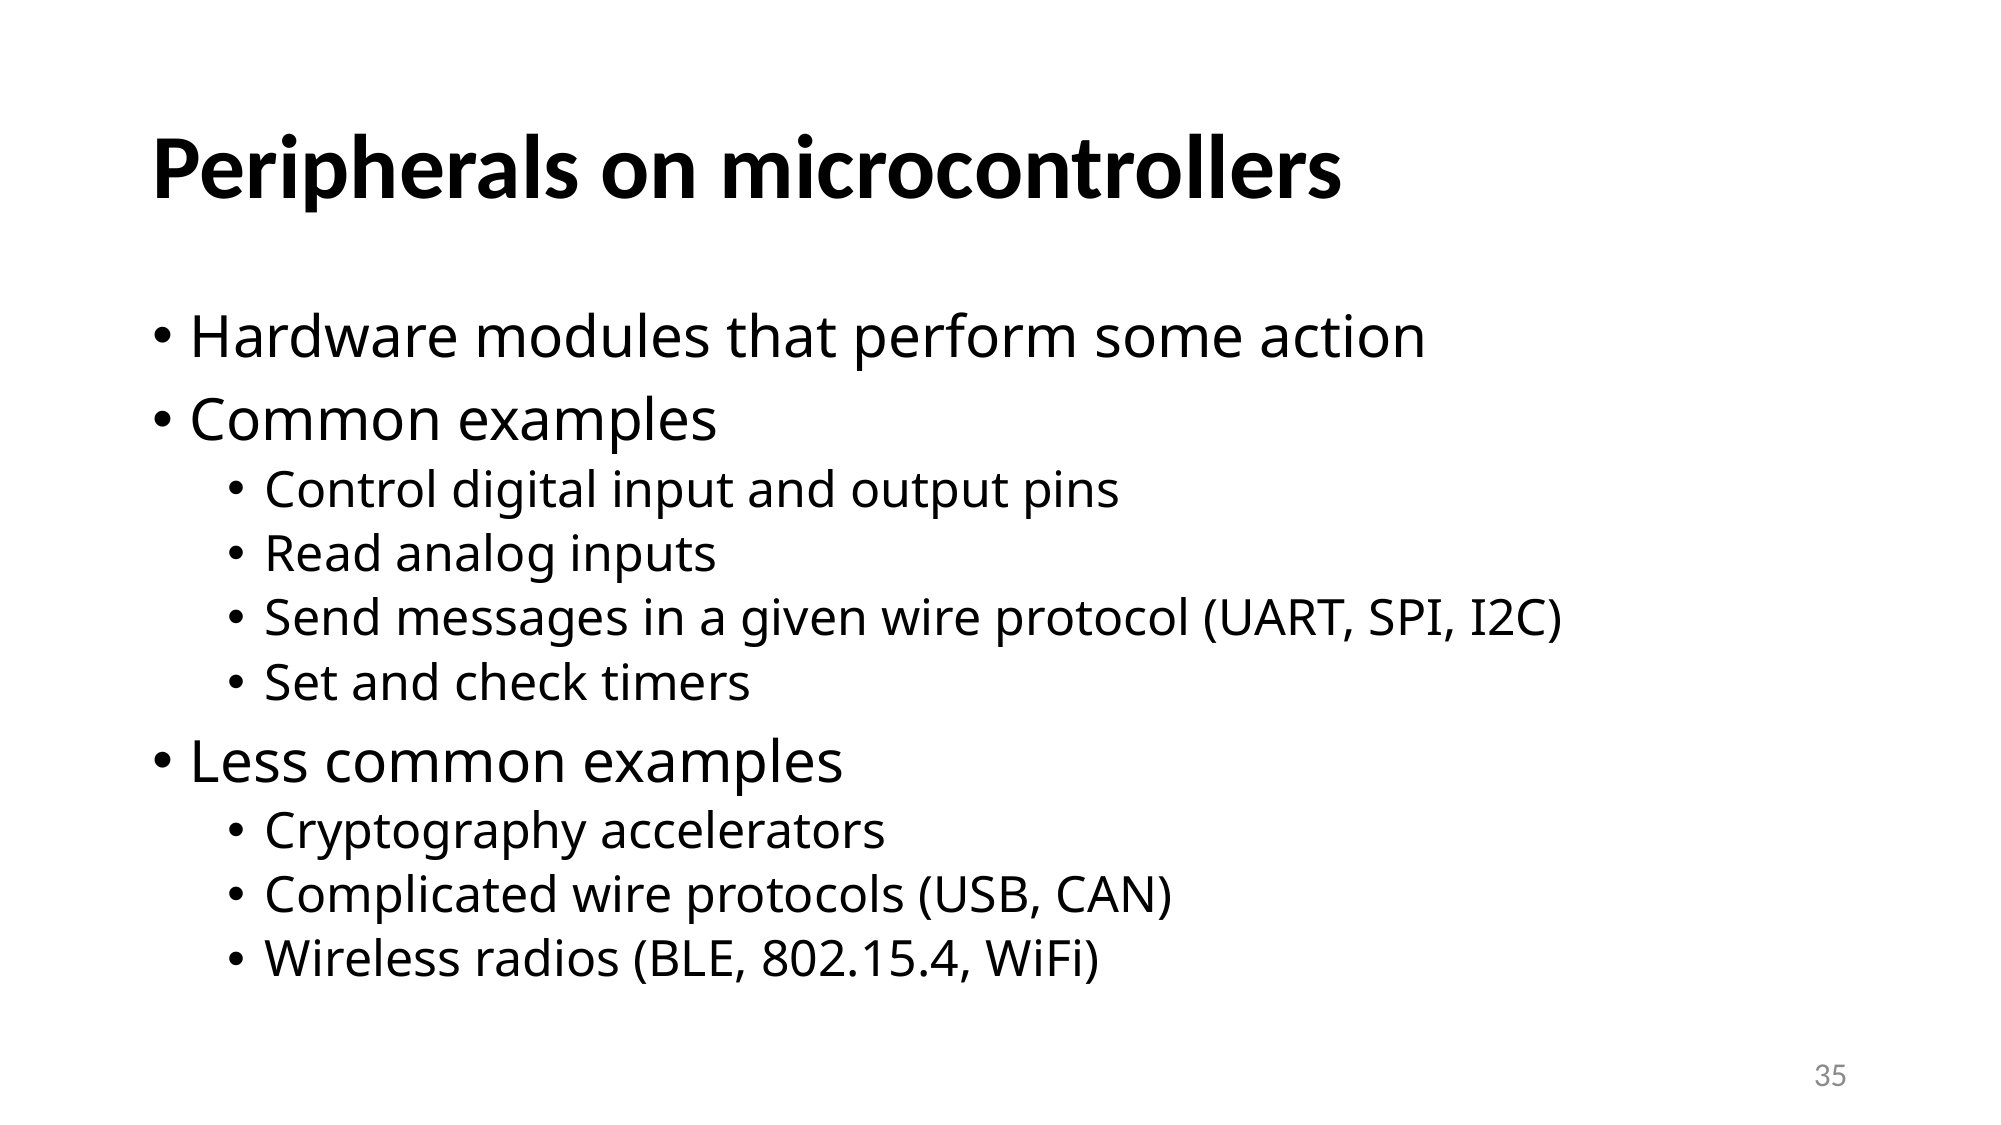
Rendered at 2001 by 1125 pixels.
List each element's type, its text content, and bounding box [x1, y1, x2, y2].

title Peripherals on microcontrollers [137, 59, 1863, 278]
slide_number 35 [1412, 1042, 1863, 1103]
list Hardware modules that perform some action Common examples Control digital input and output pins Read analog inputs Send messages in a given wire protocol (UART, SPI, I2C) Set and check timers Less common examples Cryptography accelerators Complicated wire protocols (USB, CAN) Wireless radios (BLE, 802.15.4, WiFi) [137, 299, 1863, 1014]
